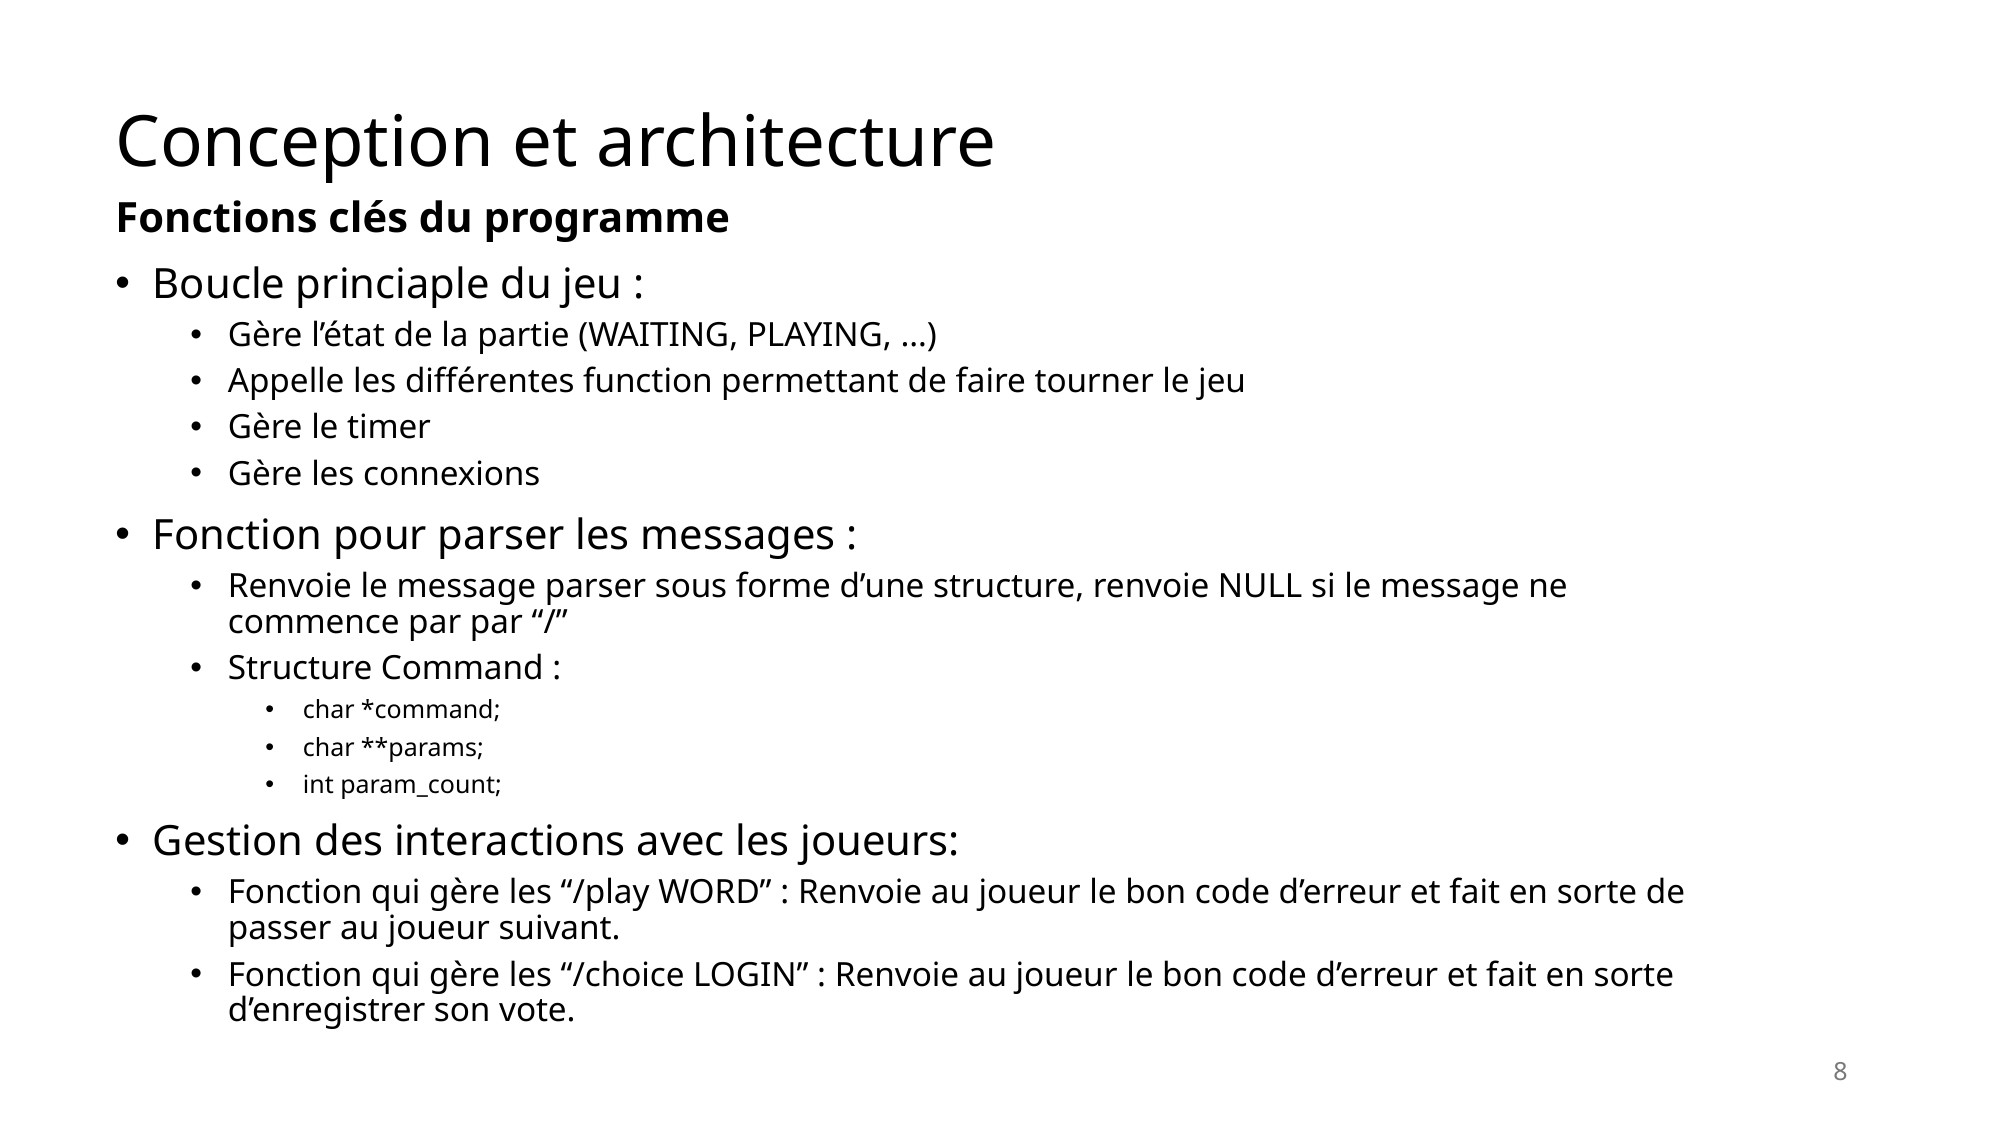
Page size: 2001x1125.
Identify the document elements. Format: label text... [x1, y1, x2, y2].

slide_number 8 [1412, 1042, 1863, 1103]
text_box Conception et architecture [100, 55, 1134, 188]
list Fonctions clés du programme Boucle princiaple du jeu : Gère l’état de la partie (WAITING, PLAYING, …) Appelle les différentes function permettant de faire tourner le jeu Gère le timer Gère les connexions Fonction pour parser les messages : Renvoie le message parser sous forme d’une structure, renvoie NULL si le message ne commence par par “/” Structure Command : char *command; char **params; int param_count; Gestion des interactions avec les joueurs: Fonction qui gère les “/play WORD” : Renvoie au joueur le bon code d’erreur et fait en sorte de passer au joueur suivant. Fonction qui gère les “/choice LOGIN” : Renvoie au joueur le bon code d’erreur et fait en sorte d’enregistrer son vote. [100, 188, 1734, 1085]
